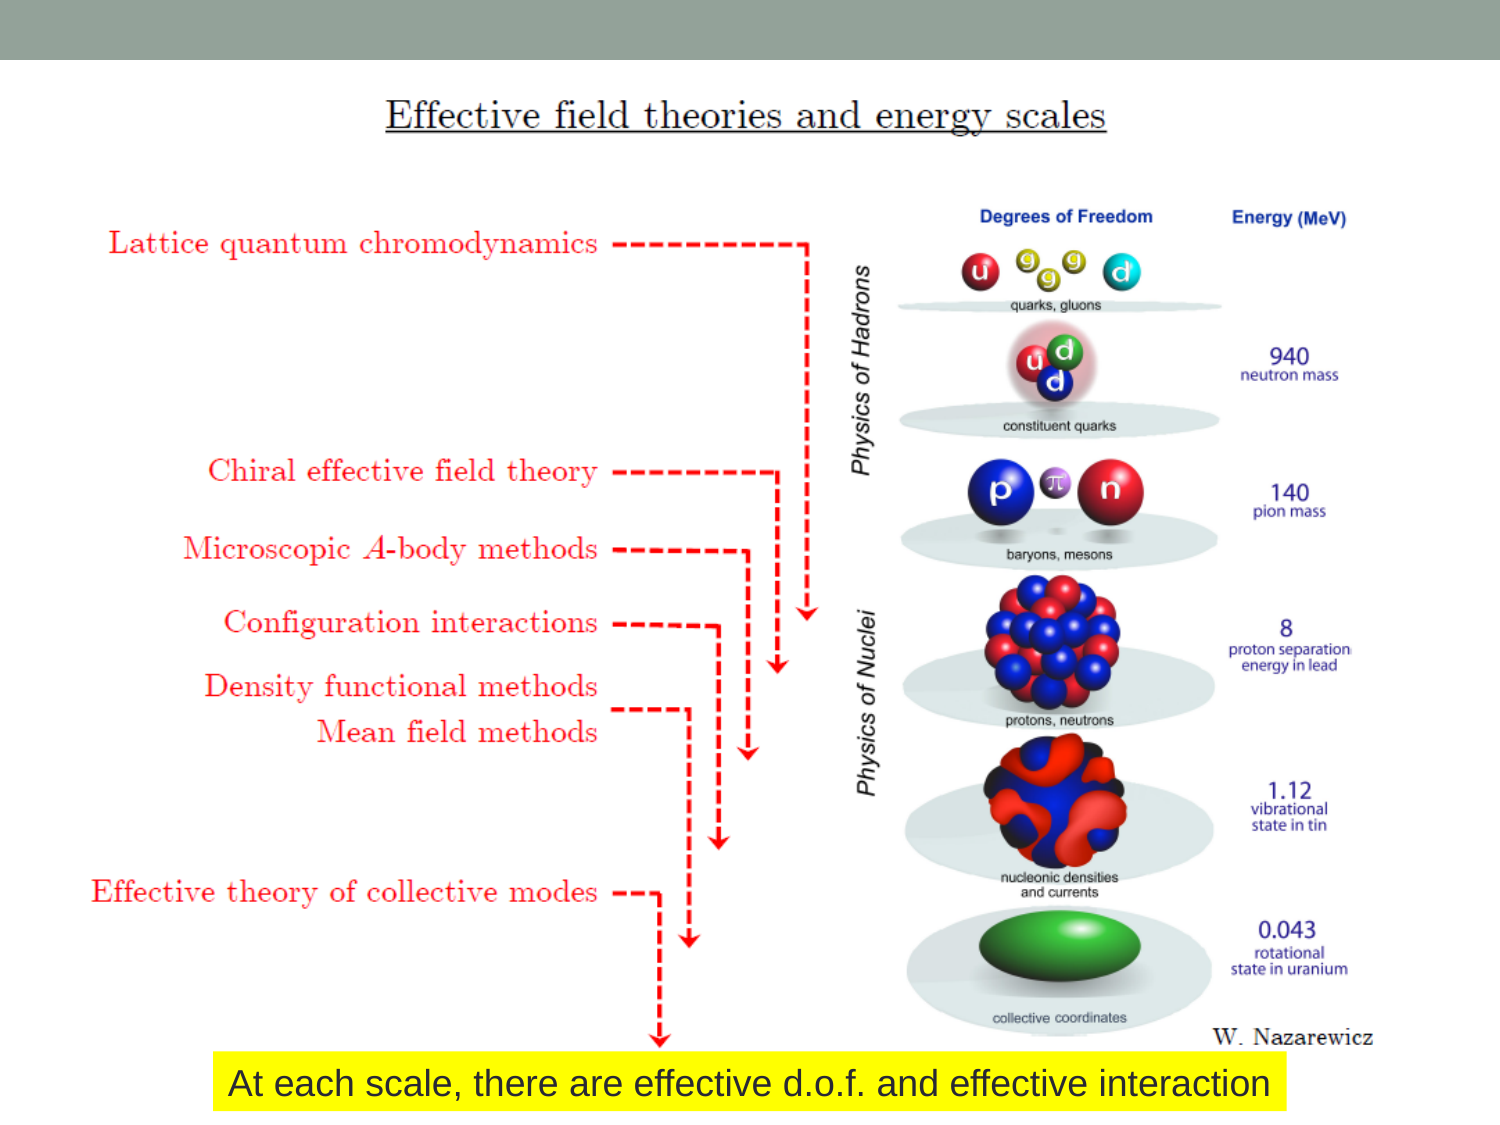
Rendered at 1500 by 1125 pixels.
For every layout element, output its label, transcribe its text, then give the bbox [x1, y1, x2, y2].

text_box At each scale, there are effective d.o.f. and effective interaction [213, 1075, 1287, 1112]
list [74, 74, 1428, 1070]
